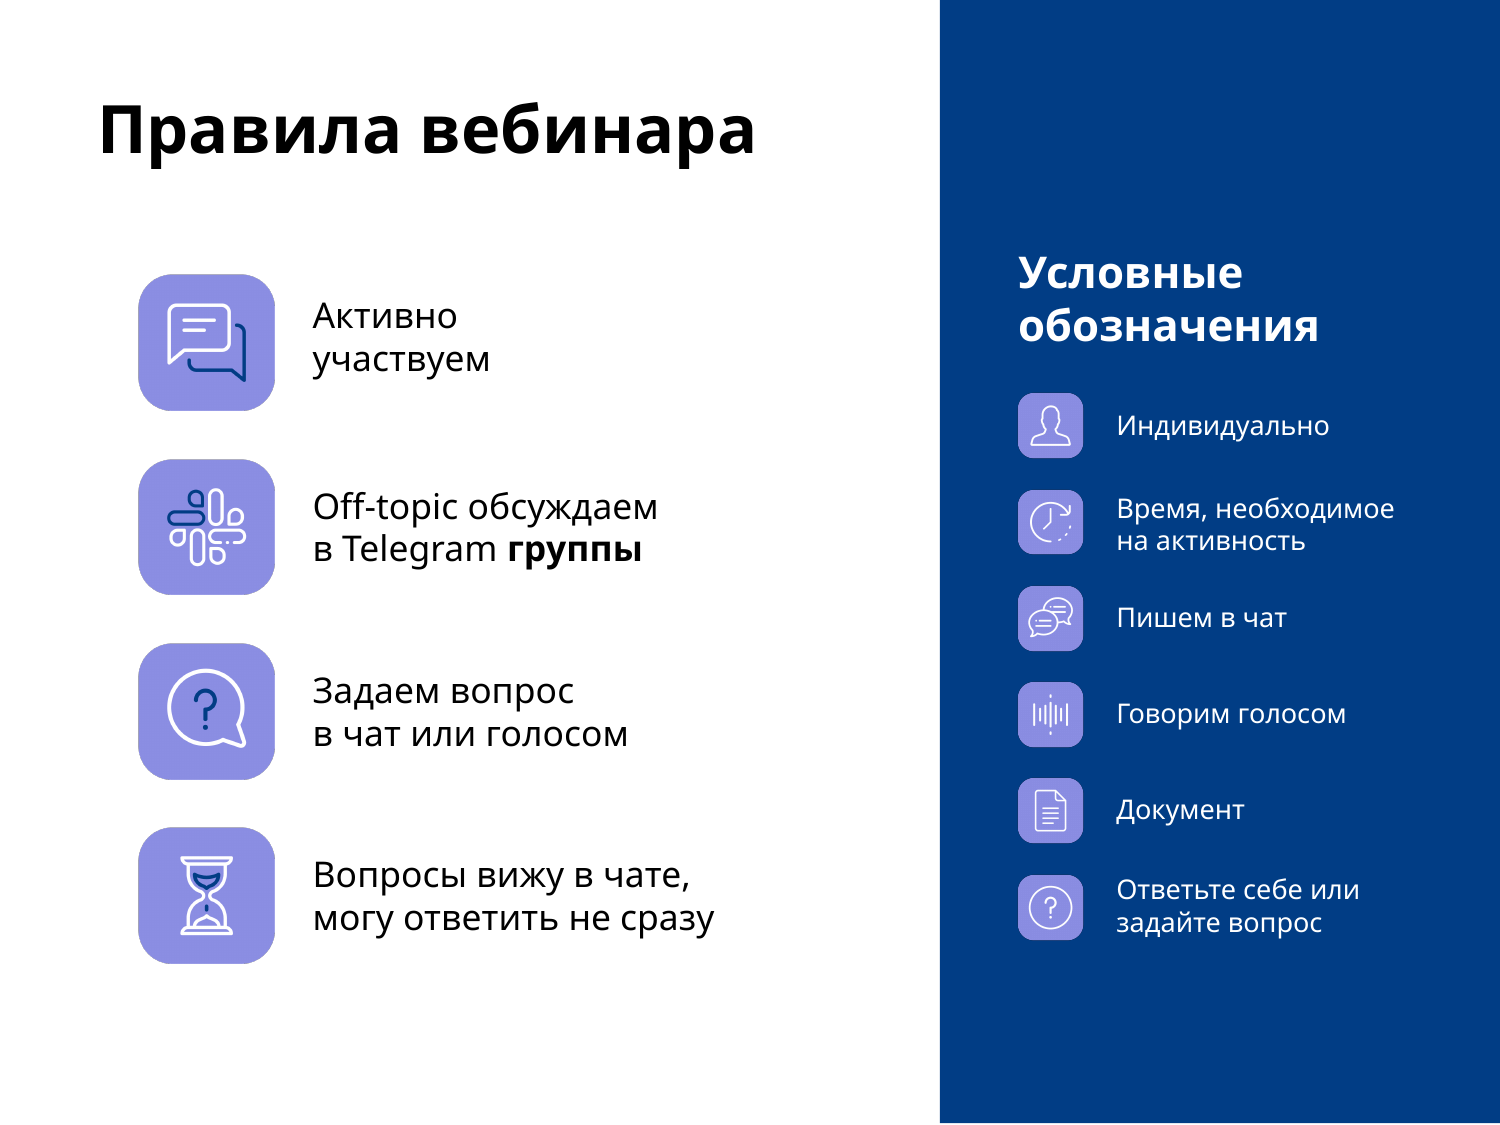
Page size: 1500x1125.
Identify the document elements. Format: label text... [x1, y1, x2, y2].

text_box Задаем вопрос в чат или голосом [297, 653, 828, 769]
text_box Индивидуально [1101, 392, 1437, 456]
picture [0, 0, 1500, 1125]
text_box Время, необходимое на активность [1101, 476, 1437, 572]
text_box [939, 0, 1500, 1124]
picture [1017, 681, 1084, 748]
text_box Ответьте себе или задайте вопрос [1101, 857, 1437, 953]
text_box Активно участвуем [297, 278, 704, 394]
picture [1017, 488, 1084, 556]
text_box Вопросы вижу в чате, могу ответить не сразу [297, 837, 828, 953]
text_box Off-topic обсуждаем в Telegram группы [297, 468, 704, 584]
text_box Пишем в чат [1101, 585, 1437, 648]
text_box Документ [1101, 777, 1437, 841]
picture [1017, 874, 1084, 941]
title Правила вебинара [82, 72, 939, 287]
picture [1017, 392, 1084, 459]
picture [1017, 585, 1084, 652]
picture [1017, 777, 1084, 844]
text_box Условные обозначения [1003, 230, 1339, 366]
text_box Говорим голосом [1101, 681, 1437, 745]
